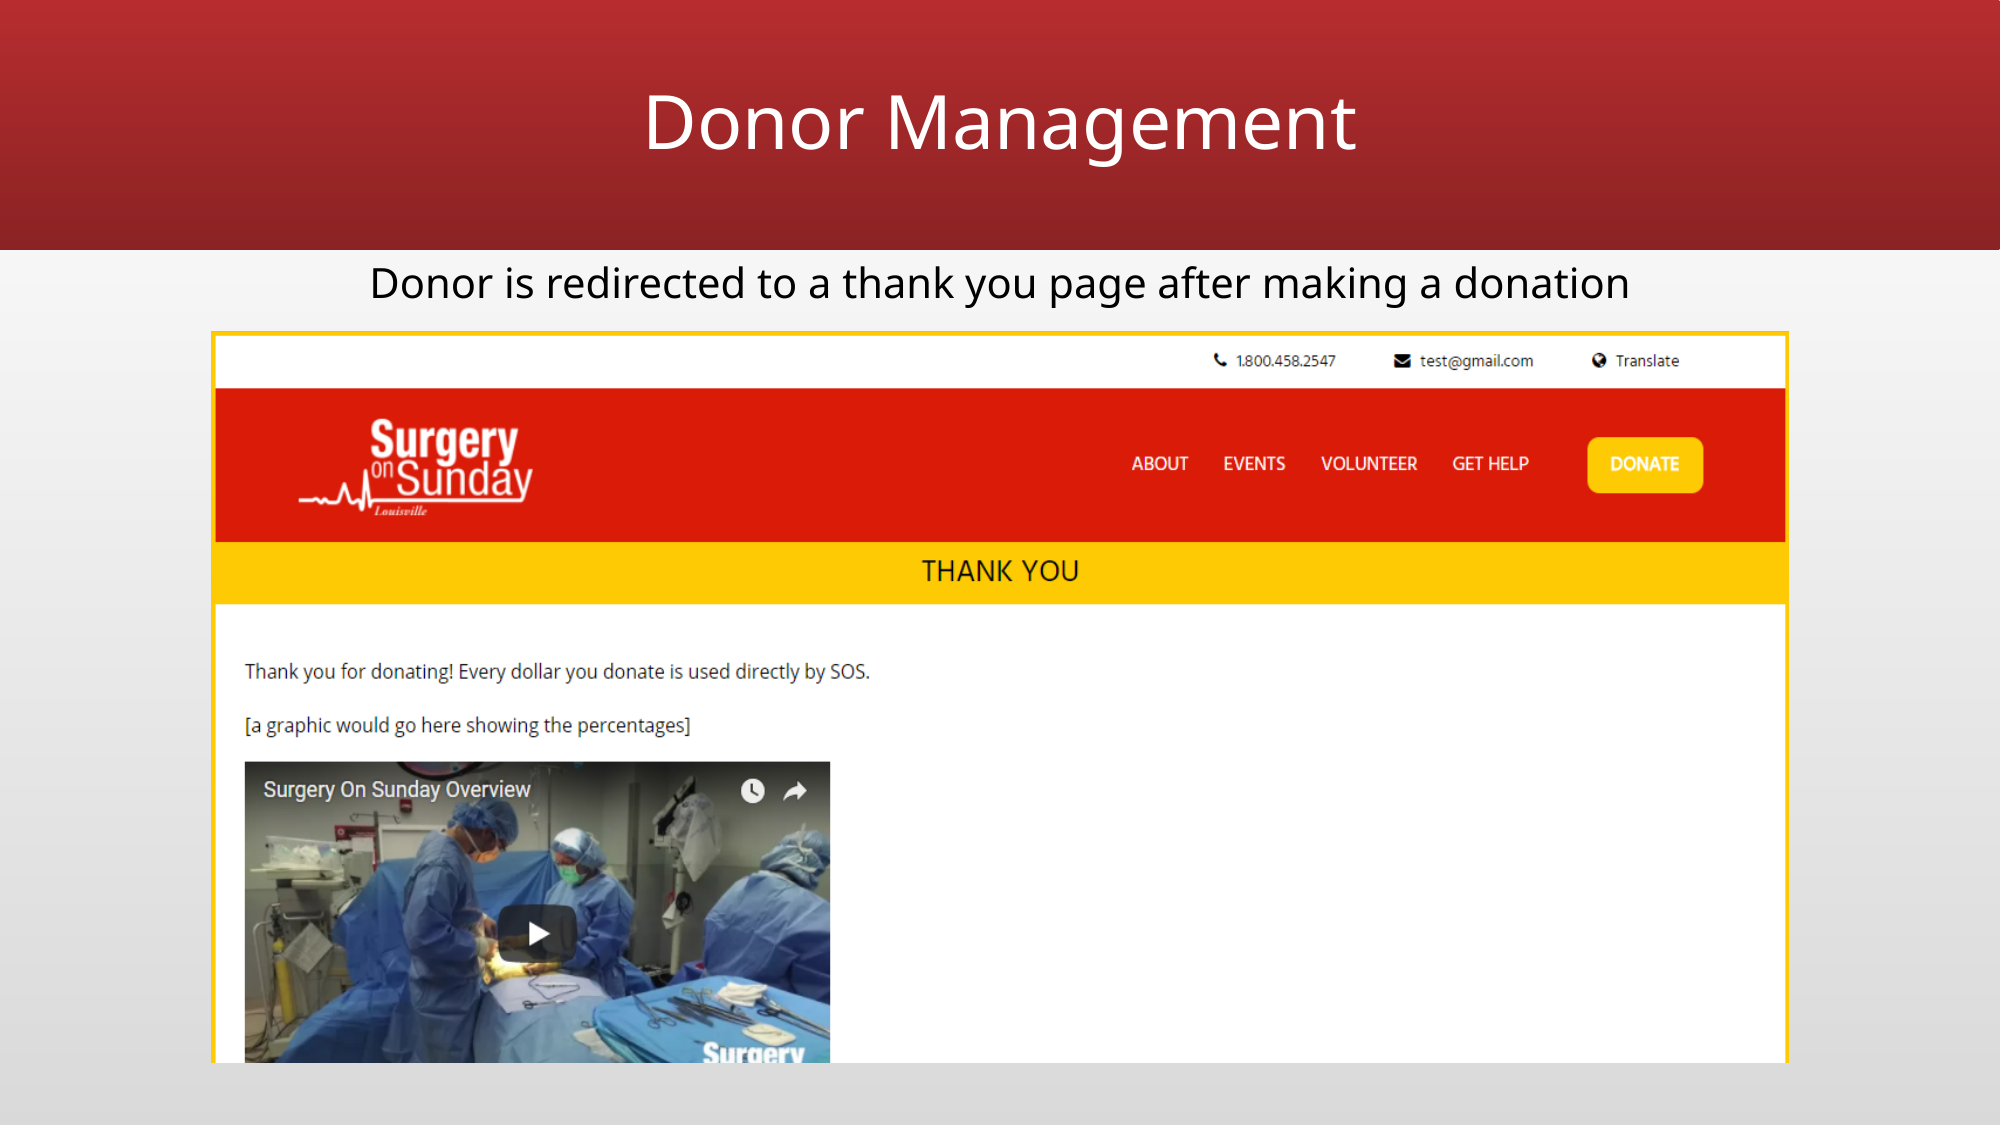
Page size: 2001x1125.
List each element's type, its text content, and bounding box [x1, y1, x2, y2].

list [211, 331, 1789, 1063]
text_box Donor is redirected to a thank you page after making a donation [0, 249, 2000, 315]
title Donor Management [174, 16, 1825, 234]
